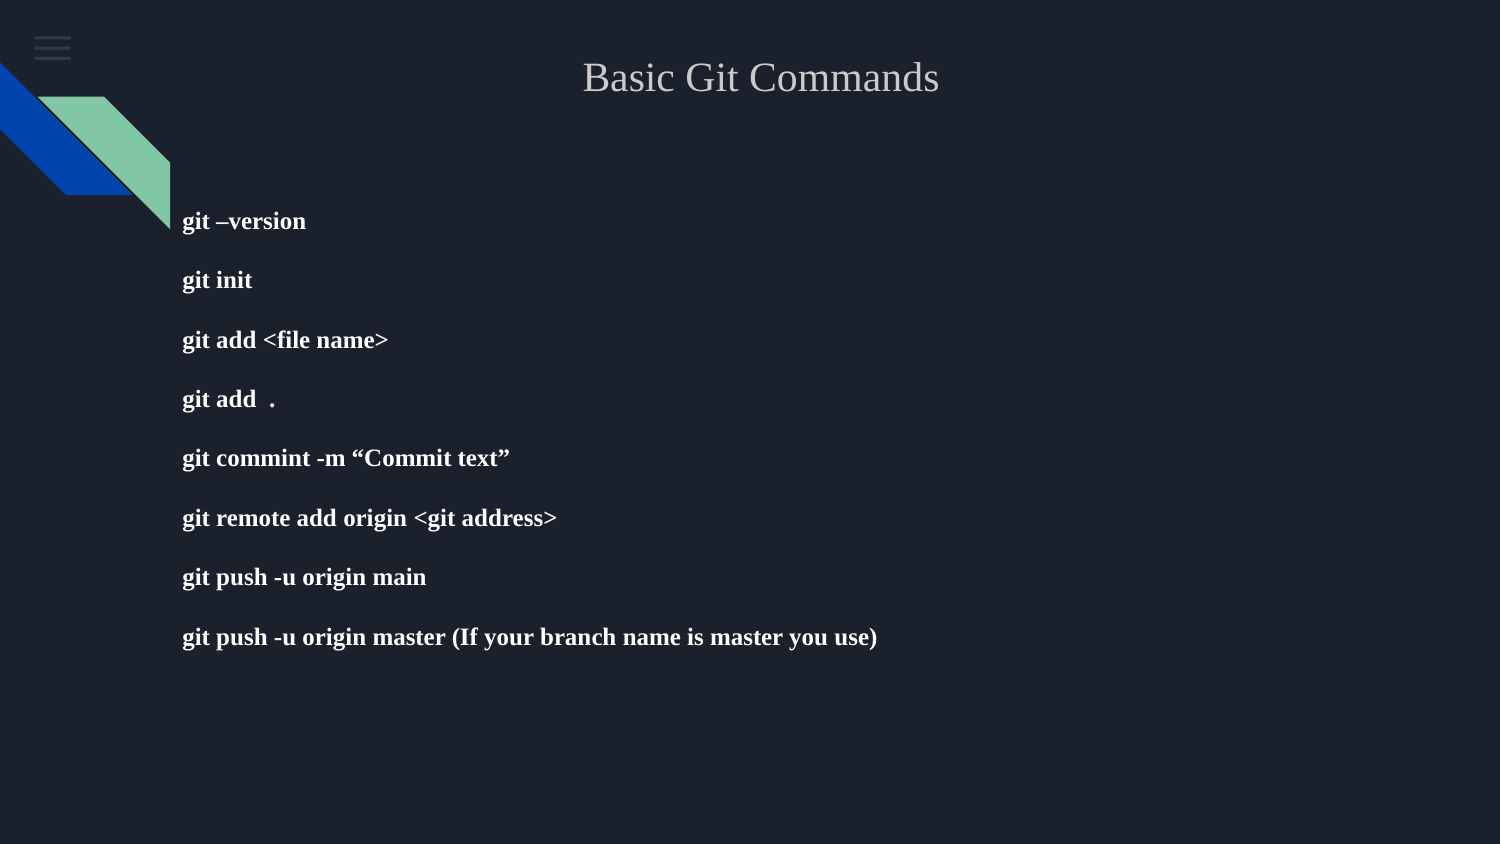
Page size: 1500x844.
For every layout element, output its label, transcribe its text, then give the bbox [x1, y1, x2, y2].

title Basic Git Commands [154, 35, 1368, 130]
list git –version git init git add <file name> git add . git commint -m “Commit text” git remote add origin <git address> git push -u origin main git push -u origin master (If your branch name is master you use) [167, 129, 1401, 800]
